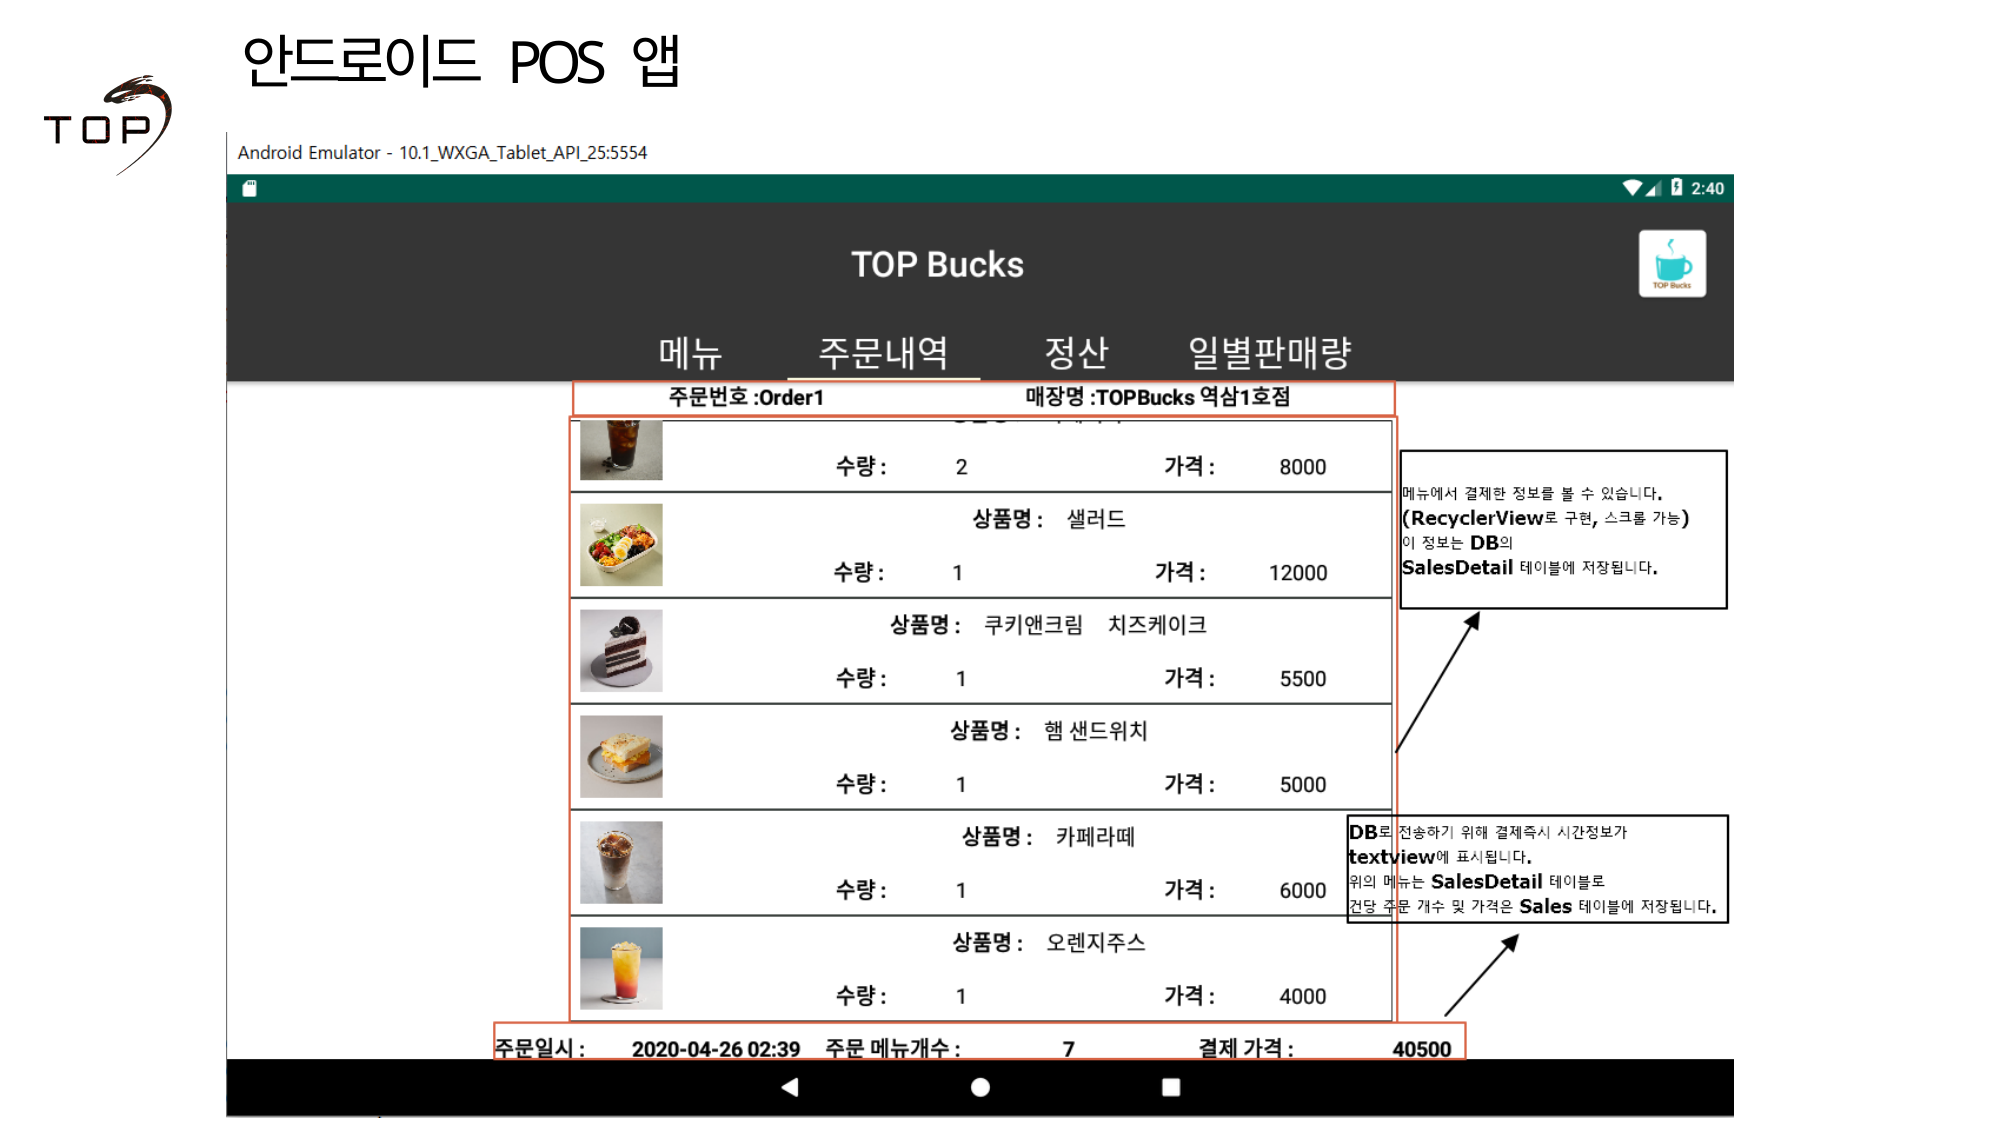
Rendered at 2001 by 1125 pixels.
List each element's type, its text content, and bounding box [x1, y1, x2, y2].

text_box 안드로이드 POS 앱 [226, 7, 777, 103]
picture [226, 132, 1734, 1118]
picture [0, 3, 207, 210]
